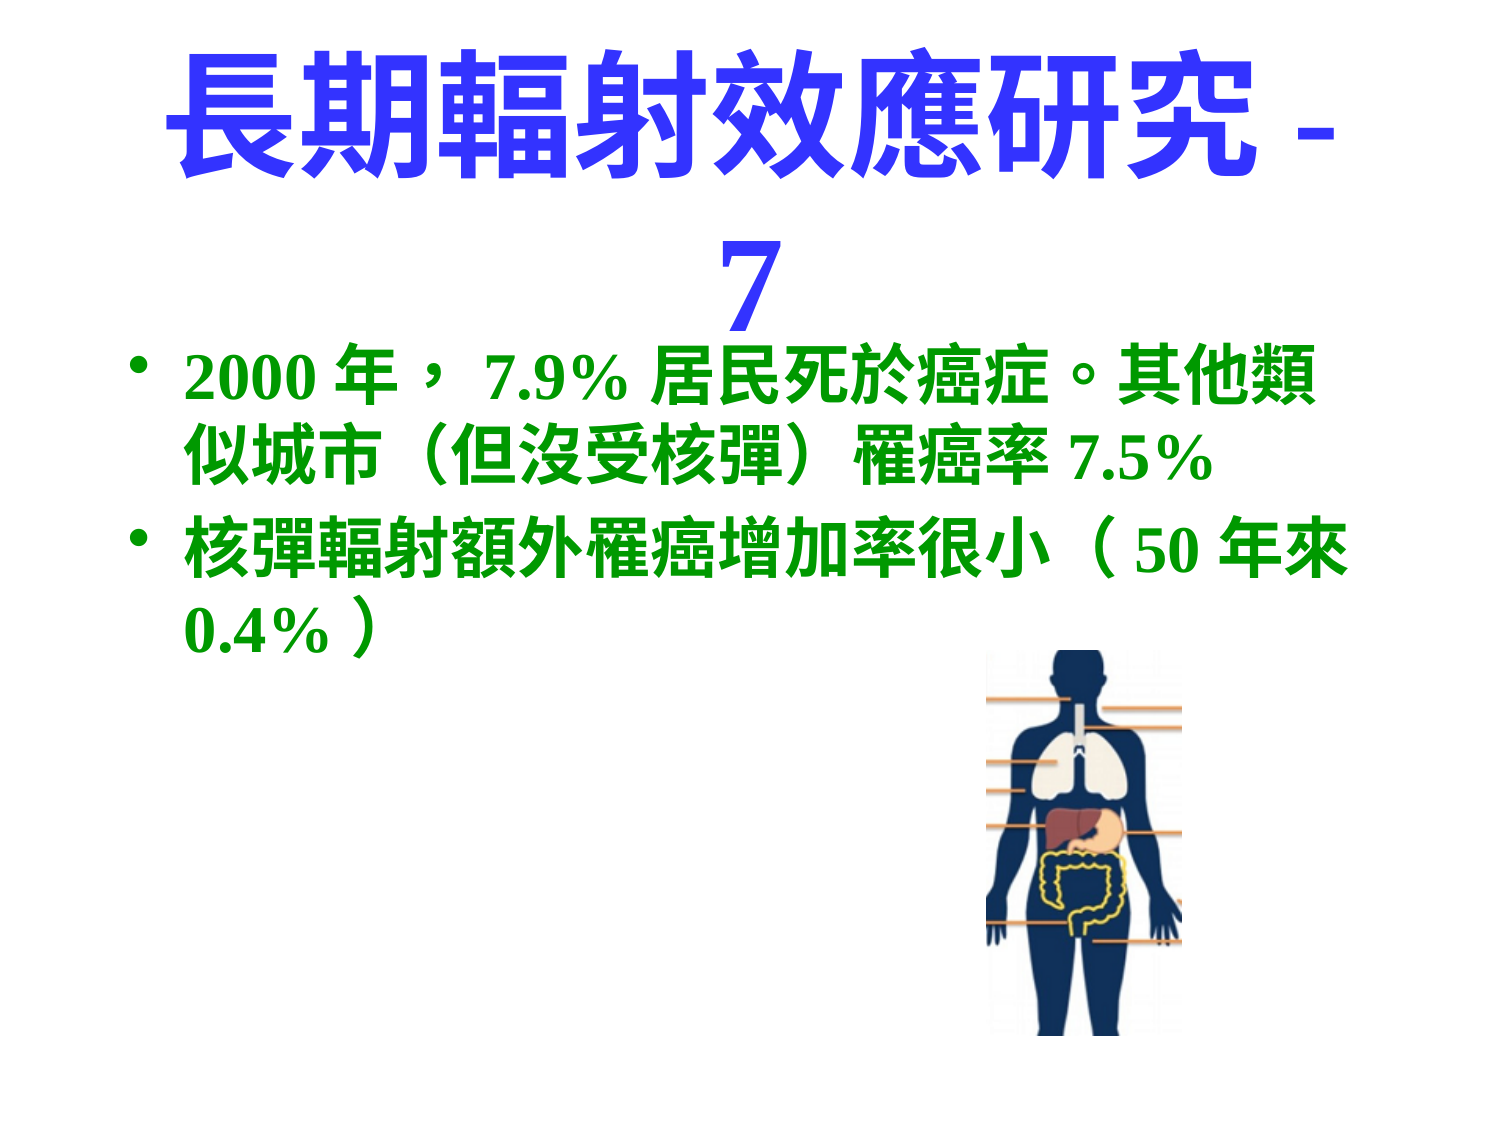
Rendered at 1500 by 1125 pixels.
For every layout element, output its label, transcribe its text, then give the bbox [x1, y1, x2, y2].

picture [985, 650, 1182, 1036]
list 2000年，7.9%居民死於癌症。其他類似城市（但沒受核彈）罹癌率7.5% 核彈輻射額外罹癌增加率很小（50年來0.4%） [112, 324, 1388, 1000]
title 長期輻射效應研究-7 [112, 99, 1388, 288]
